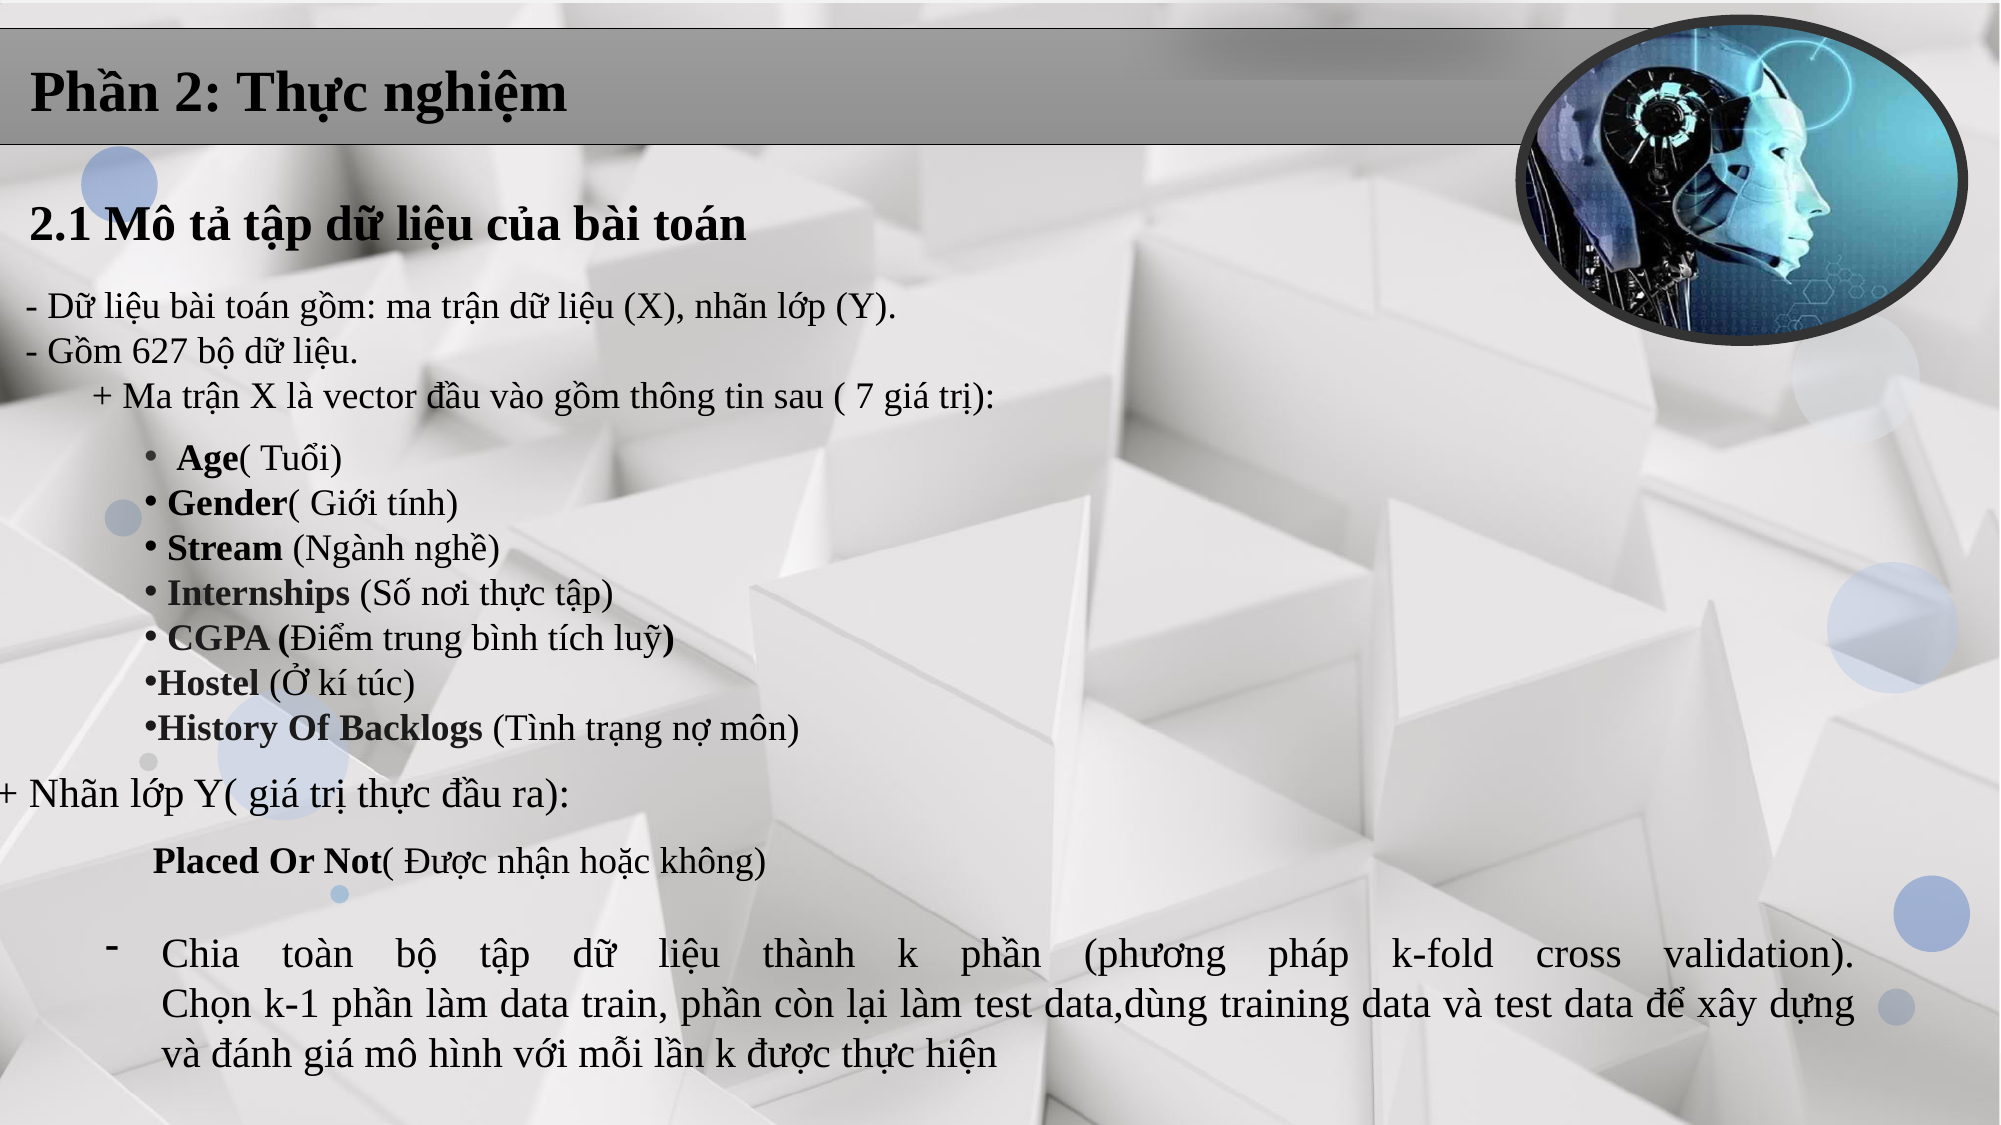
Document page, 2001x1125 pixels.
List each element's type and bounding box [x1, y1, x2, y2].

text_box [81, 38, 1970, 1026]
picture [0, 3, 2000, 1125]
